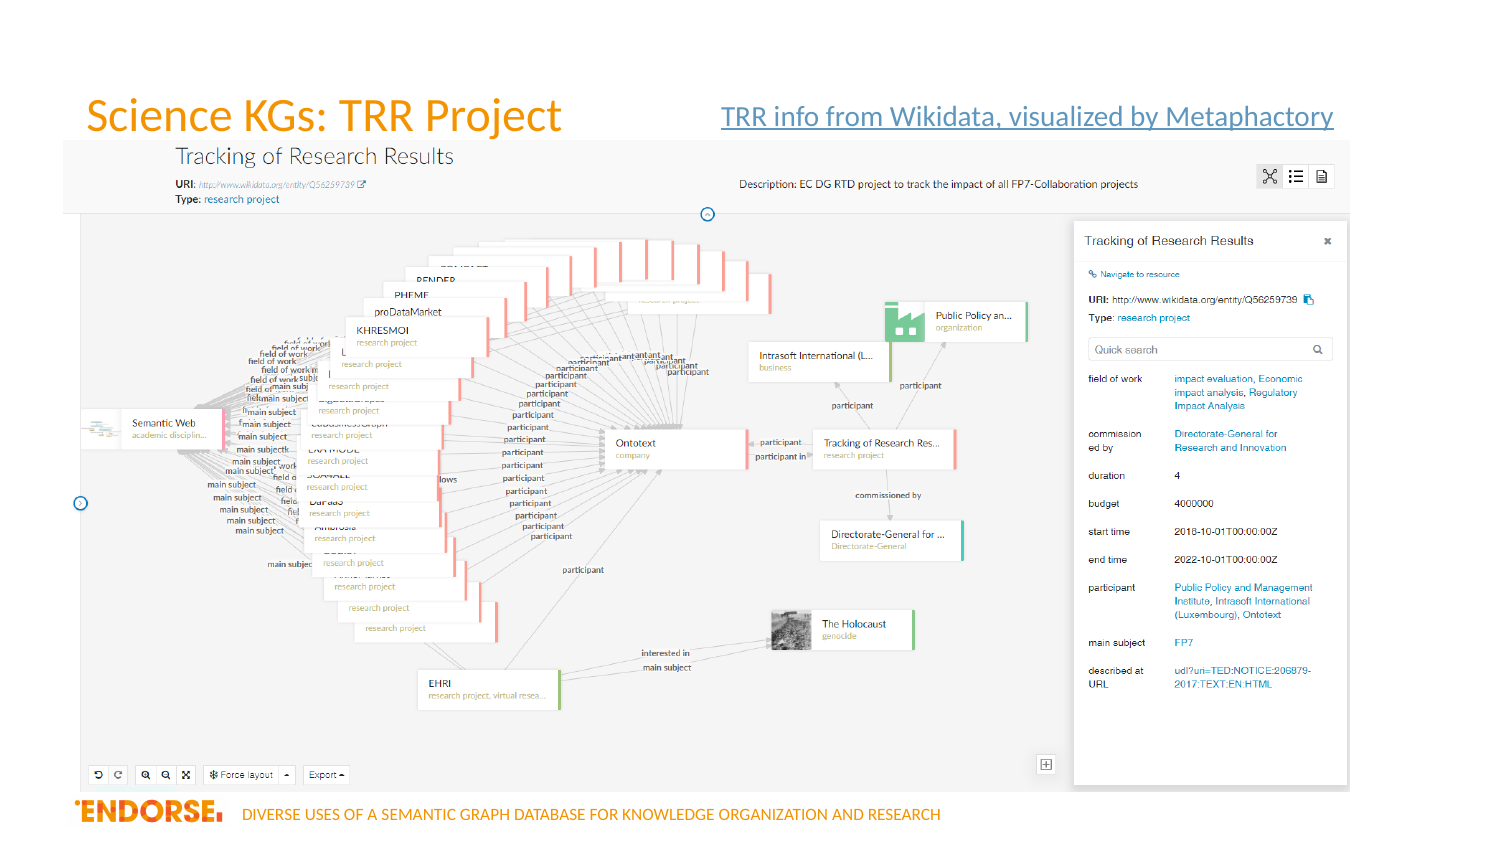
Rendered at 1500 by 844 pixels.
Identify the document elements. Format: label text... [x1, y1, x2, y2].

list TRR info from Wikidata, visualized by Metaphactory [1234, 87, 1500, 141]
picture [63, 140, 1351, 793]
title Science KGs: TRR Project [75, 72, 1234, 138]
list Diverse Uses of a Semantic Graph Database for Knowledge Organization and Research [242, 802, 1066, 825]
picture [66, 794, 230, 828]
